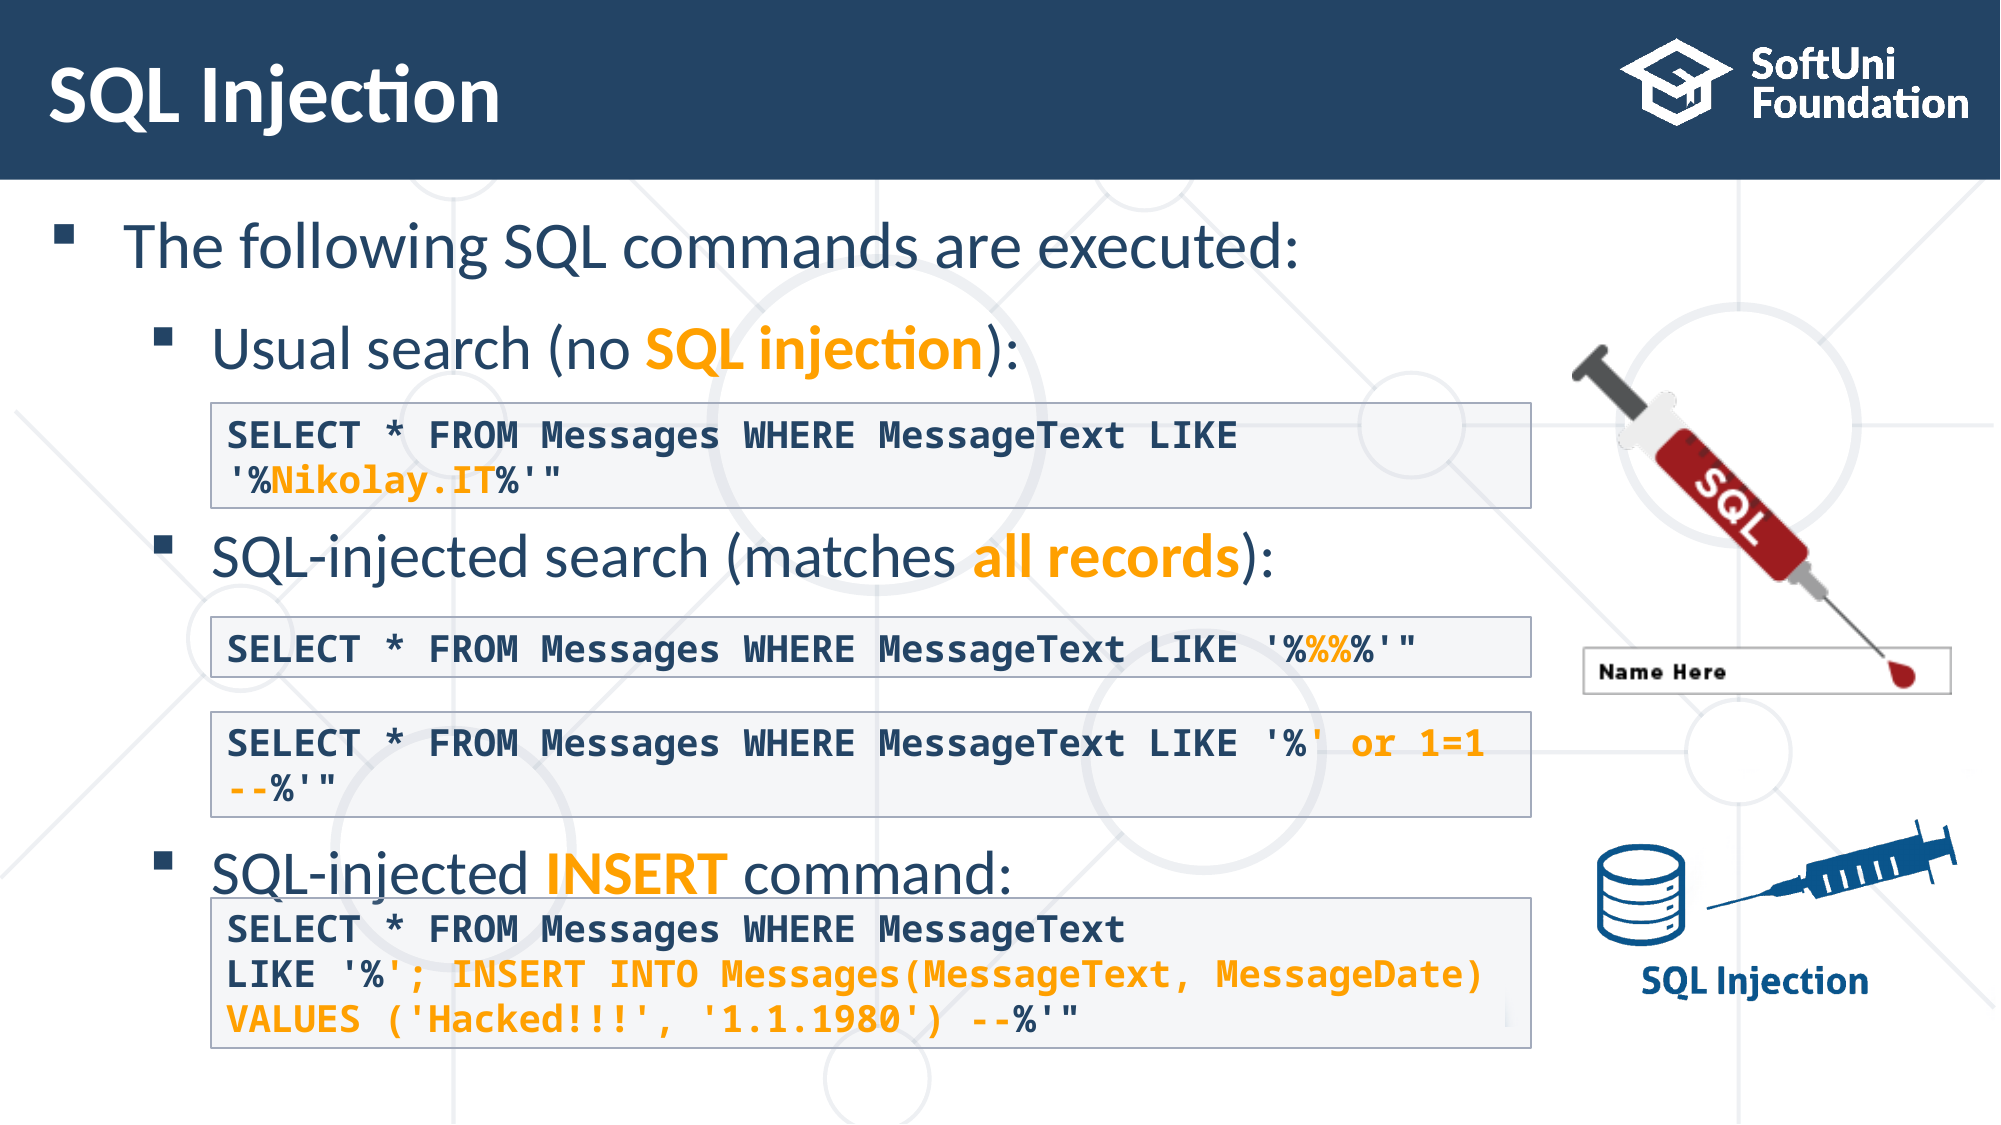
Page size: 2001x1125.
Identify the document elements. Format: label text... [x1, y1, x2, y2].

title SQL Injection [31, 16, 1591, 162]
picture [1572, 332, 1952, 713]
picture [1619, 38, 1968, 126]
picture [1505, 768, 1996, 1027]
list The following SQL commands are executed: Usual search (no SQL injection): SQL-injected search (matches all records): SQL-injected INSERT command: [31, 196, 1970, 1050]
text_box SELECT * FROM Messages WHERE MessageText LIKE '%%%%'" [211, 617, 1532, 677]
text_box SELECT * FROM Messages WHERE MessageText LIKE '%Nikolay.IT%'" [211, 403, 1532, 508]
text_box SELECT * FROM Messages WHERE MessageText LIKE '%'; INSERT INTO Messages(MessageText, MessageDate) VALUES ('Hacked!!!', '1.1.1980') --%'" [211, 897, 1532, 1048]
text_box SELECT * FROM Messages WHERE MessageText LIKE '%' or 1=1 --%'" [211, 711, 1532, 817]
